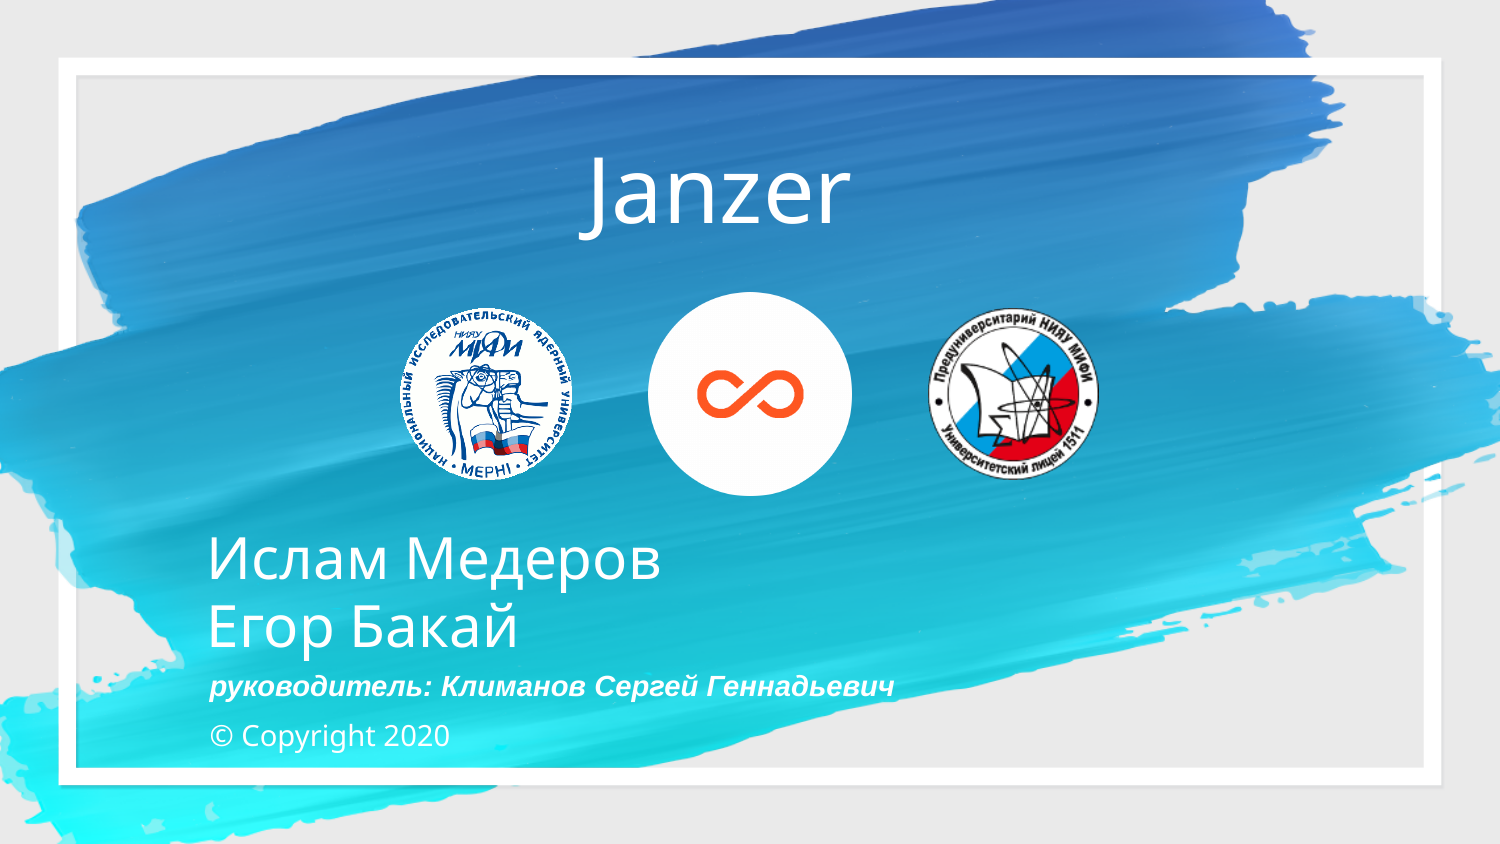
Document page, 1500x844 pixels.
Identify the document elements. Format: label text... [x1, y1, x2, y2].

text_box руководитель: Климанов Сергей Геннадьевич [194, 659, 913, 710]
text_box Егор Бакай [191, 599, 590, 667]
text_box © Copyright 2020 [194, 710, 498, 760]
text_box Ислам Медеров [191, 513, 776, 599]
text_box Janzer [571, 124, 929, 250]
picture [0, 0, 1500, 844]
